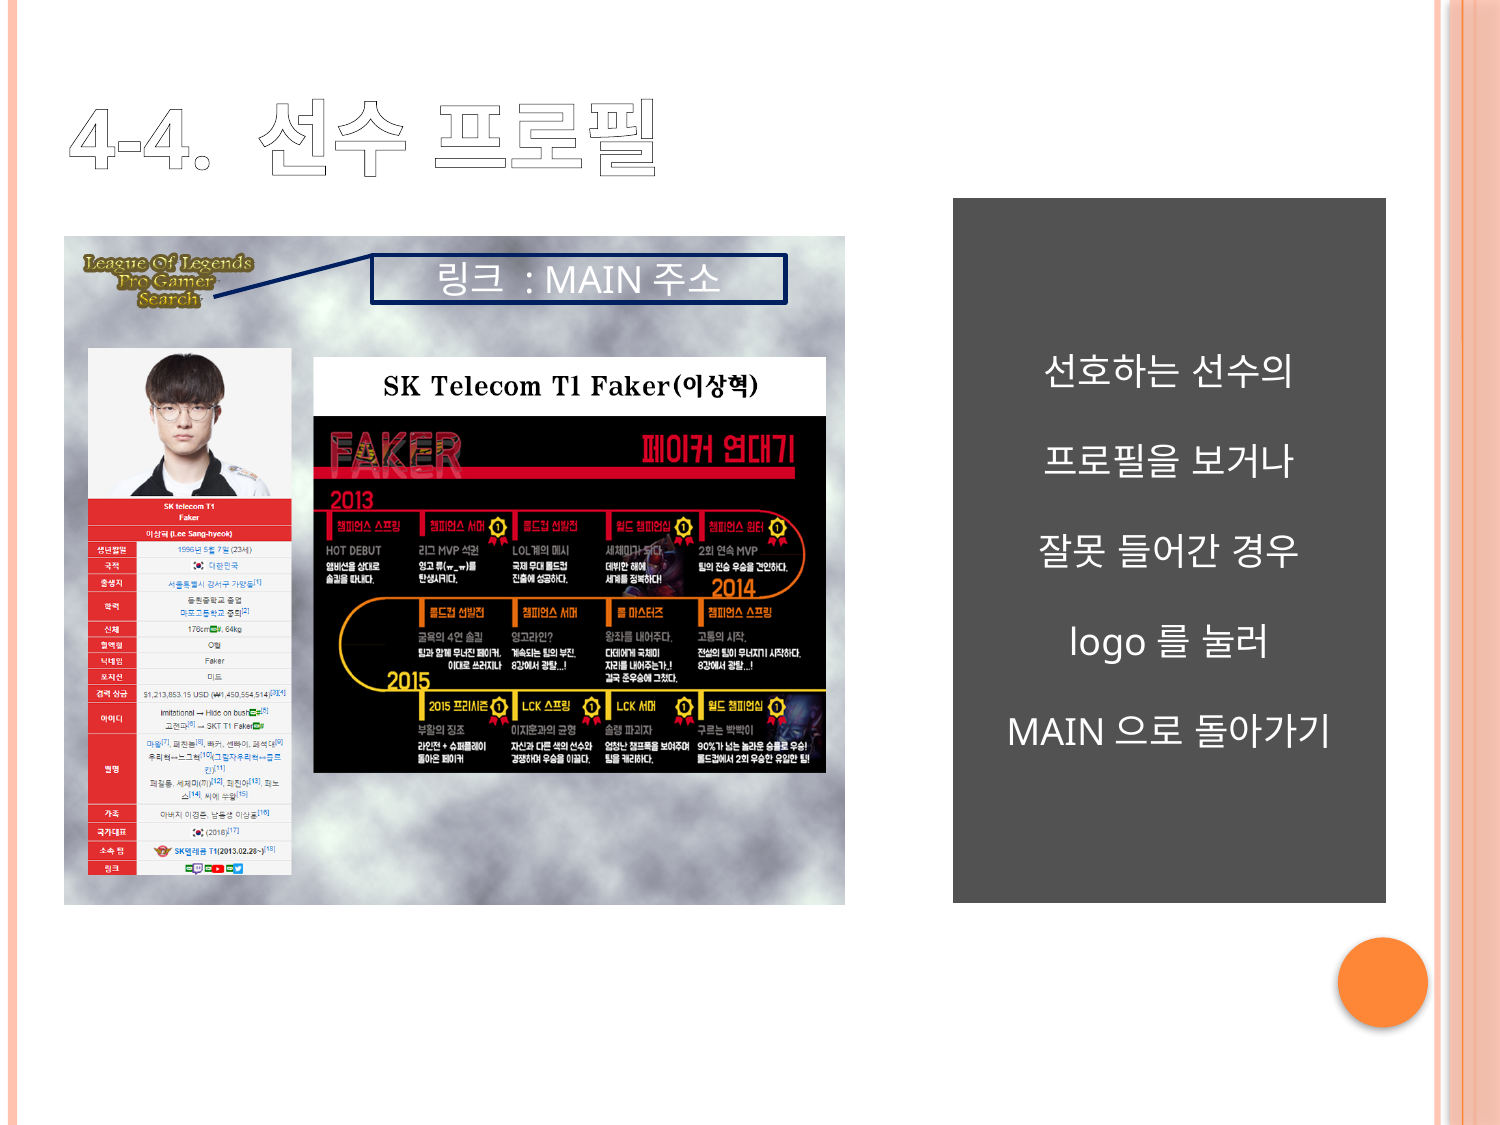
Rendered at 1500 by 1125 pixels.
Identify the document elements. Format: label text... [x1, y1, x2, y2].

picture [64, 236, 845, 906]
text_box 선호하는 선수의 프로필을 보거나 잘못 들어간 경우 logo를 눌러 MAIN으로 돌아가기 [949, 194, 1390, 907]
text_box 4-4. 선수 프로필 [53, 78, 677, 193]
